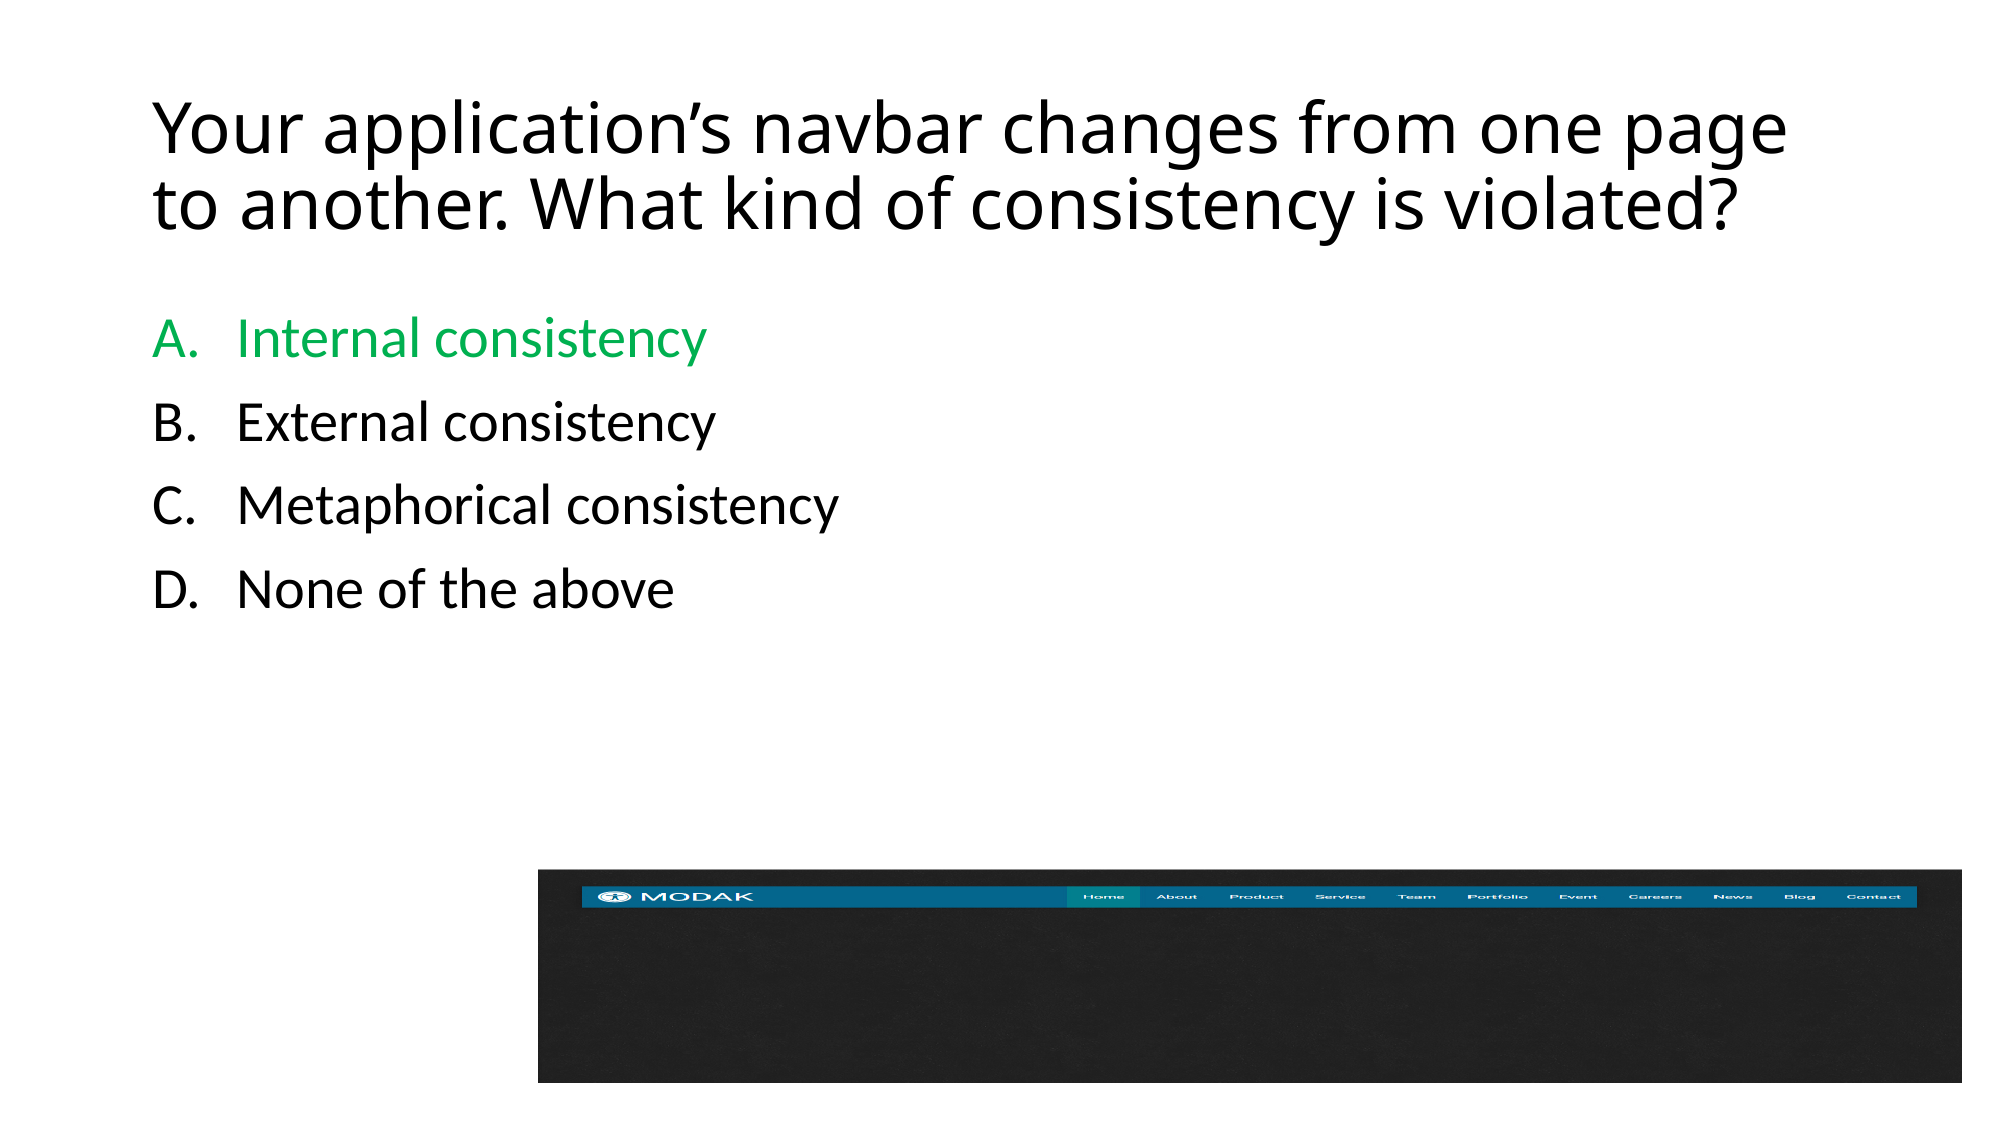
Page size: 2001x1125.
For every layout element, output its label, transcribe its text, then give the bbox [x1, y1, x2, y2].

list Internal consistency External consistency Metaphorical consistency None of the above [137, 299, 1863, 1014]
picture [538, 869, 1962, 1083]
title Your application’s navbar changes from one page to another. What kind of consistency is violated? [137, 59, 1863, 278]
